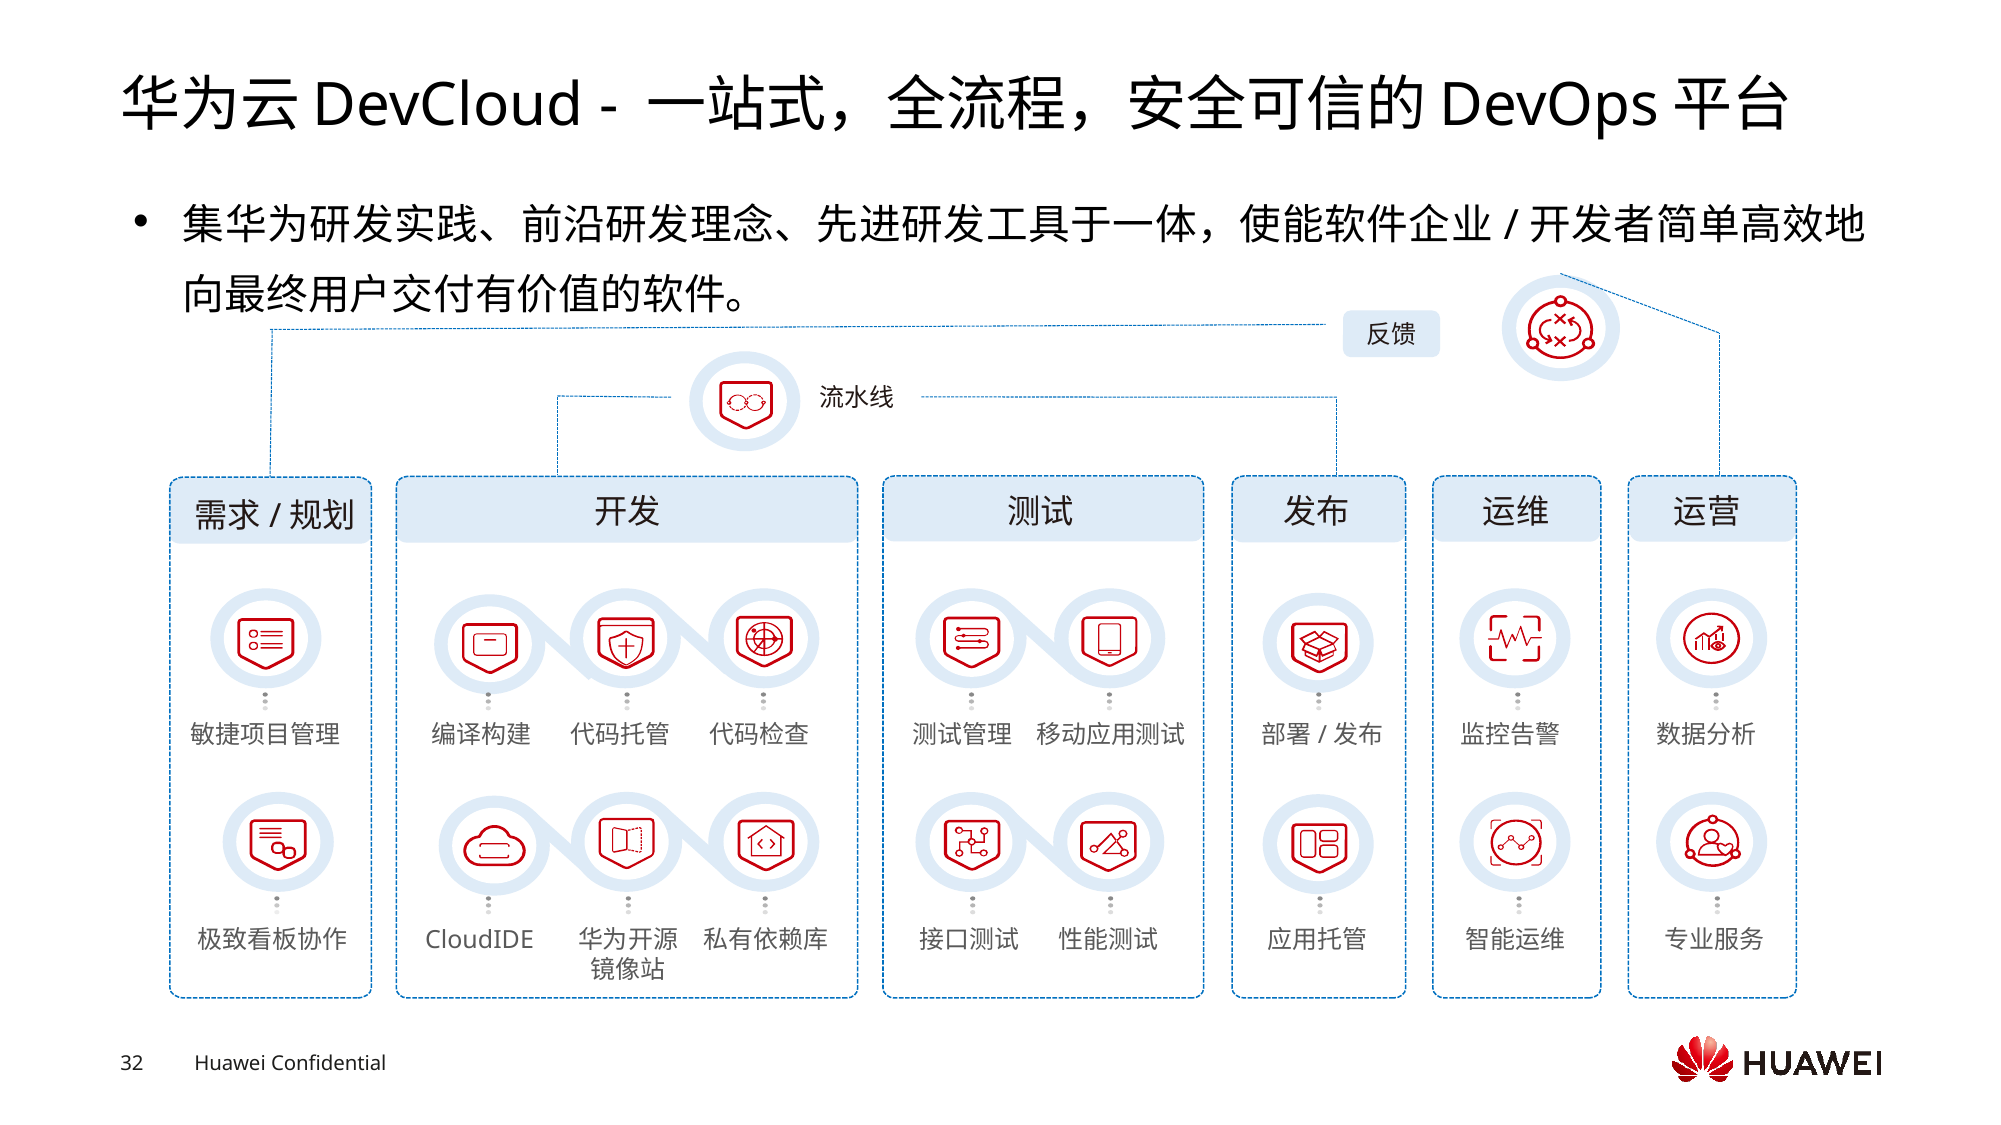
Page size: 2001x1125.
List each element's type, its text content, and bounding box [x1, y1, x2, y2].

title 华为云DevCloud - 一站式，全流程，安全可信的DevOps平台 [120, 73, 1880, 154]
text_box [168, 310, 1797, 1000]
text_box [1500, 273, 1621, 310]
picture [1672, 1036, 1881, 1082]
list 集华为研发实践、前沿研发理念、先进研发工具于一体，使能软件企业/开发者简单高效地向最终用户交付有价值的软件。 [119, 171, 1881, 973]
